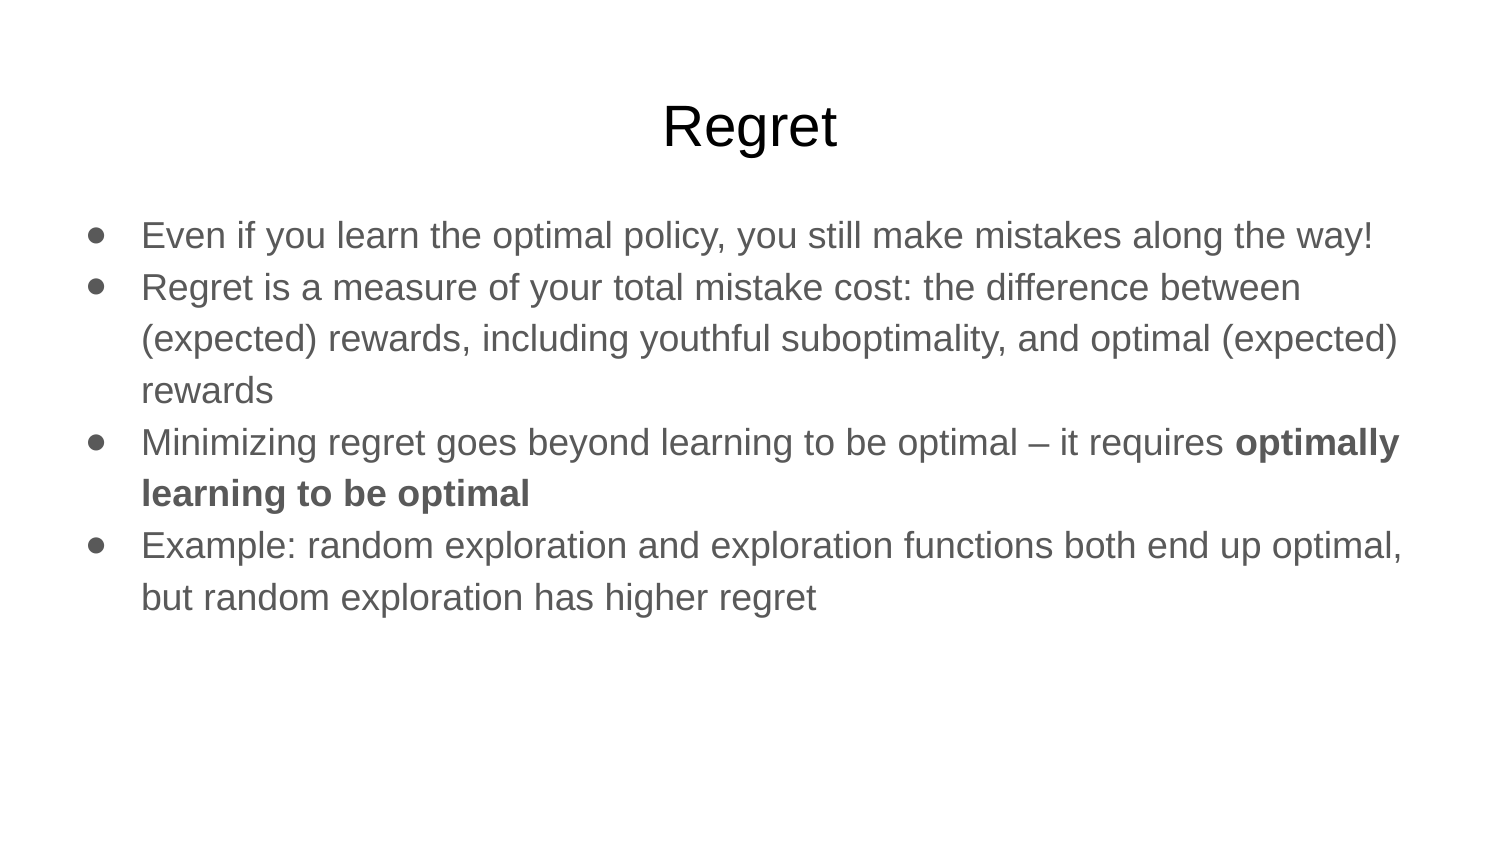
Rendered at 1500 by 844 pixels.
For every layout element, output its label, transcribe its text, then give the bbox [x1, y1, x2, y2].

title Regret [51, 72, 1449, 167]
list Even if you learn the optimal policy, you still make mistakes along the way! Regret is a measure of your total mistake cost: the difference between (expected) rewards, including youthful suboptimality, and optimal (expected) rewards Minimizing regret goes beyond learning to be optimal – it requires optimally learning to be optimal Example: random exploration and exploration functions both end up optimal, but random exploration has higher regret [51, 189, 1449, 750]
